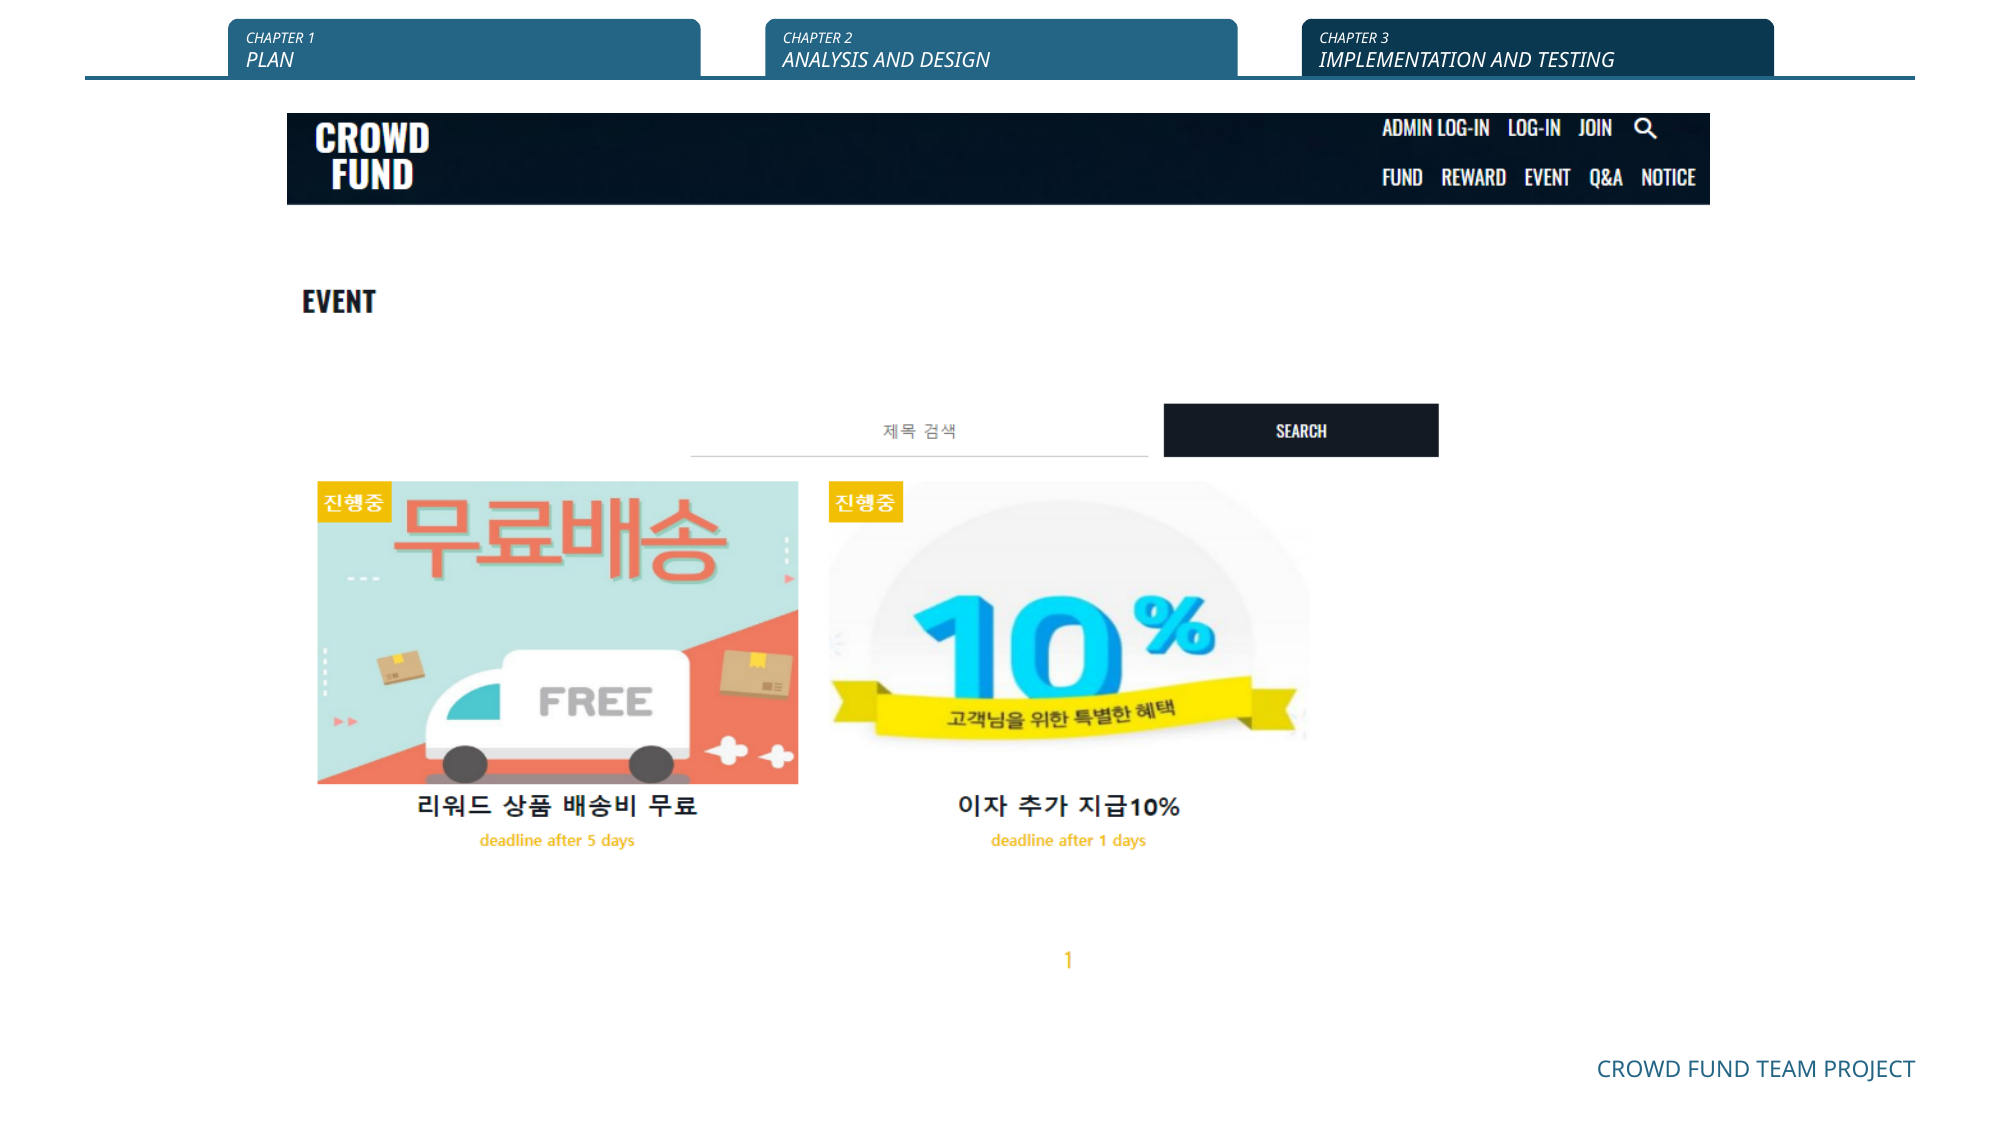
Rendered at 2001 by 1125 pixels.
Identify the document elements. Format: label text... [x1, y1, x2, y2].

text_box CHAPTER 1 PLAN [228, 18, 701, 76]
text_box CHAPTER 2 ANALYSIS AND DESIGN [765, 18, 1238, 76]
text_box CHAPTER 3 IMPLEMENTATION AND TESTING [1301, 18, 1775, 76]
picture [287, 113, 1710, 1006]
text_box CROWD FUND TEAM PROJECT [1582, 1046, 1937, 1090]
